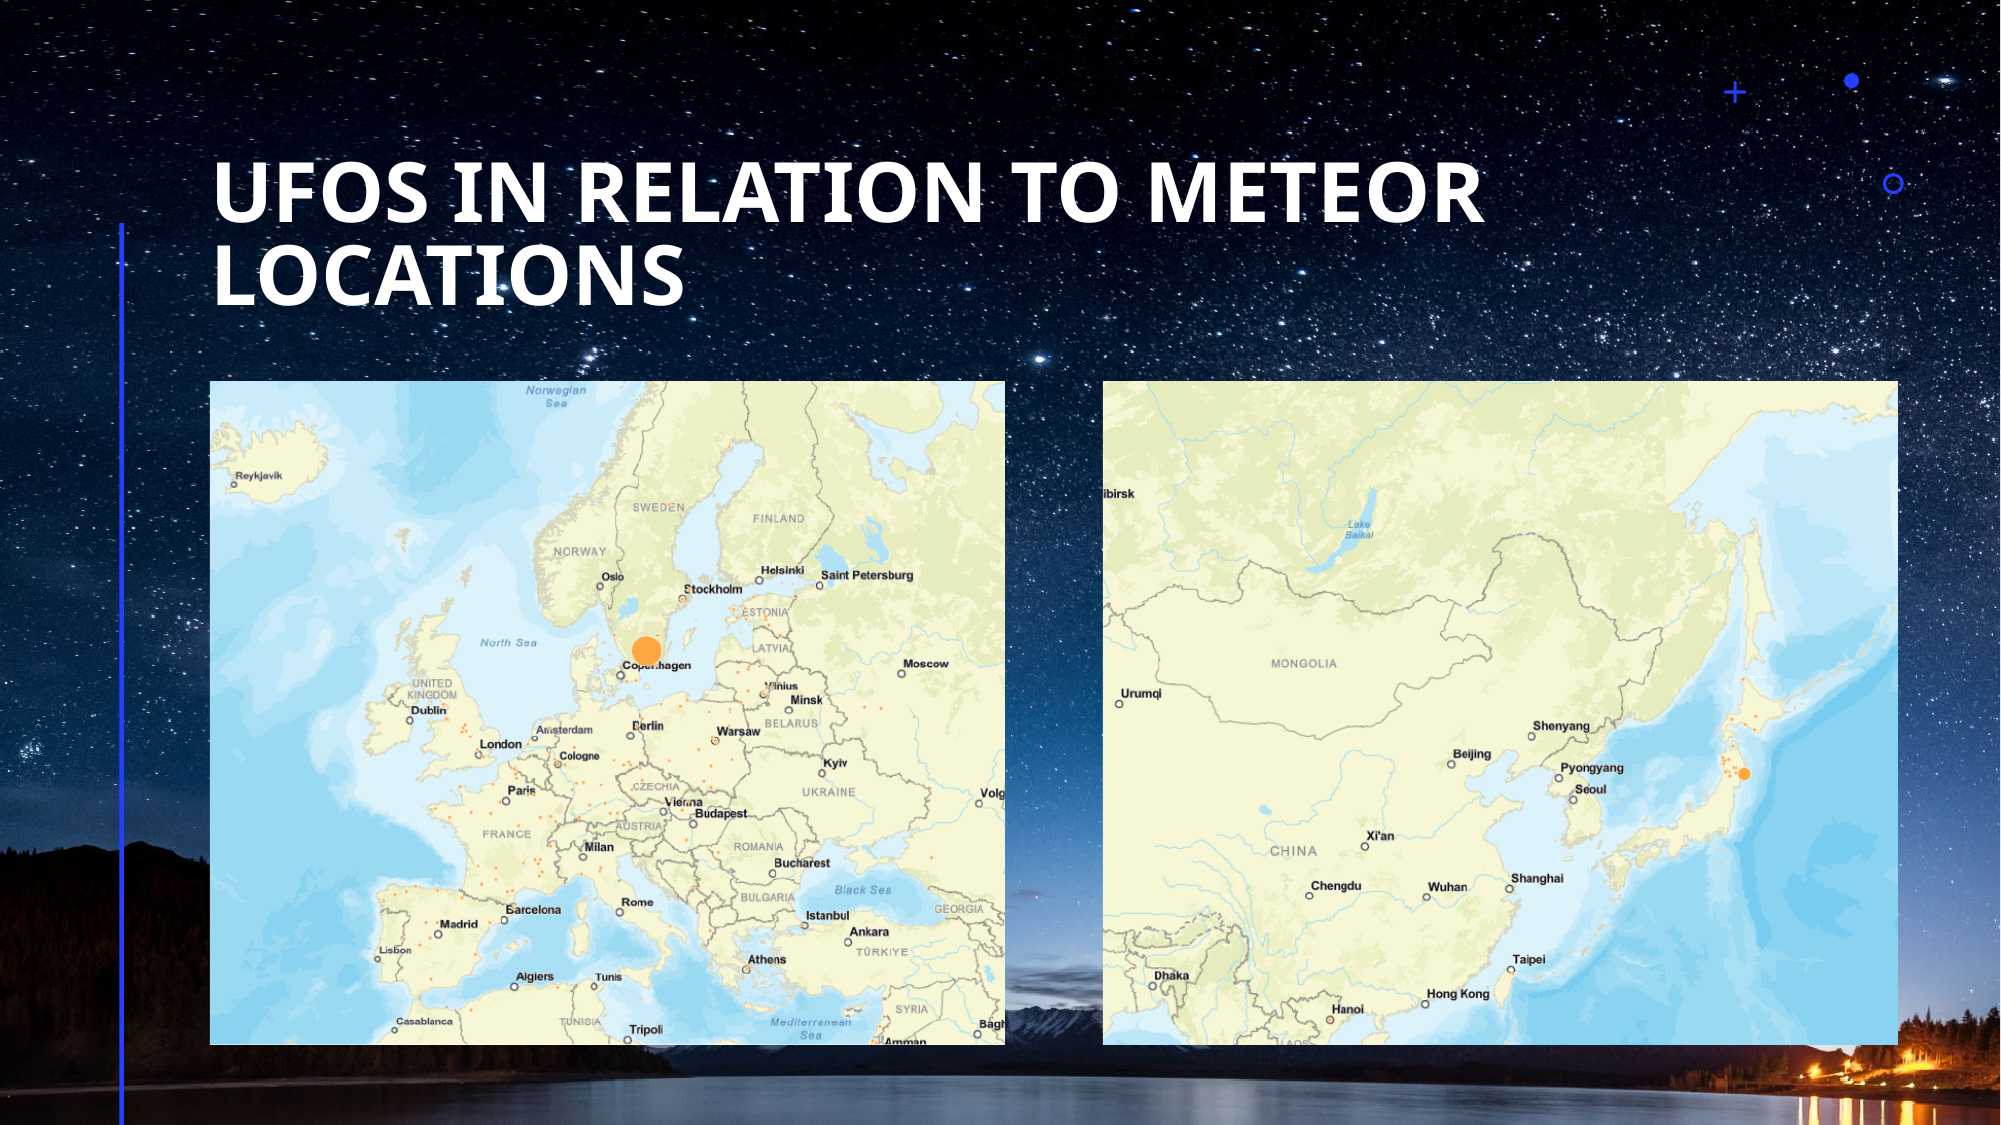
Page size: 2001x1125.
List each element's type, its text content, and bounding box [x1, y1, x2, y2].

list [1102, 381, 1898, 1045]
picture [0, 0, 2001, 1125]
title UFOs in Relation to Meteor locations [210, 112, 1709, 323]
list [209, 381, 1005, 1045]
